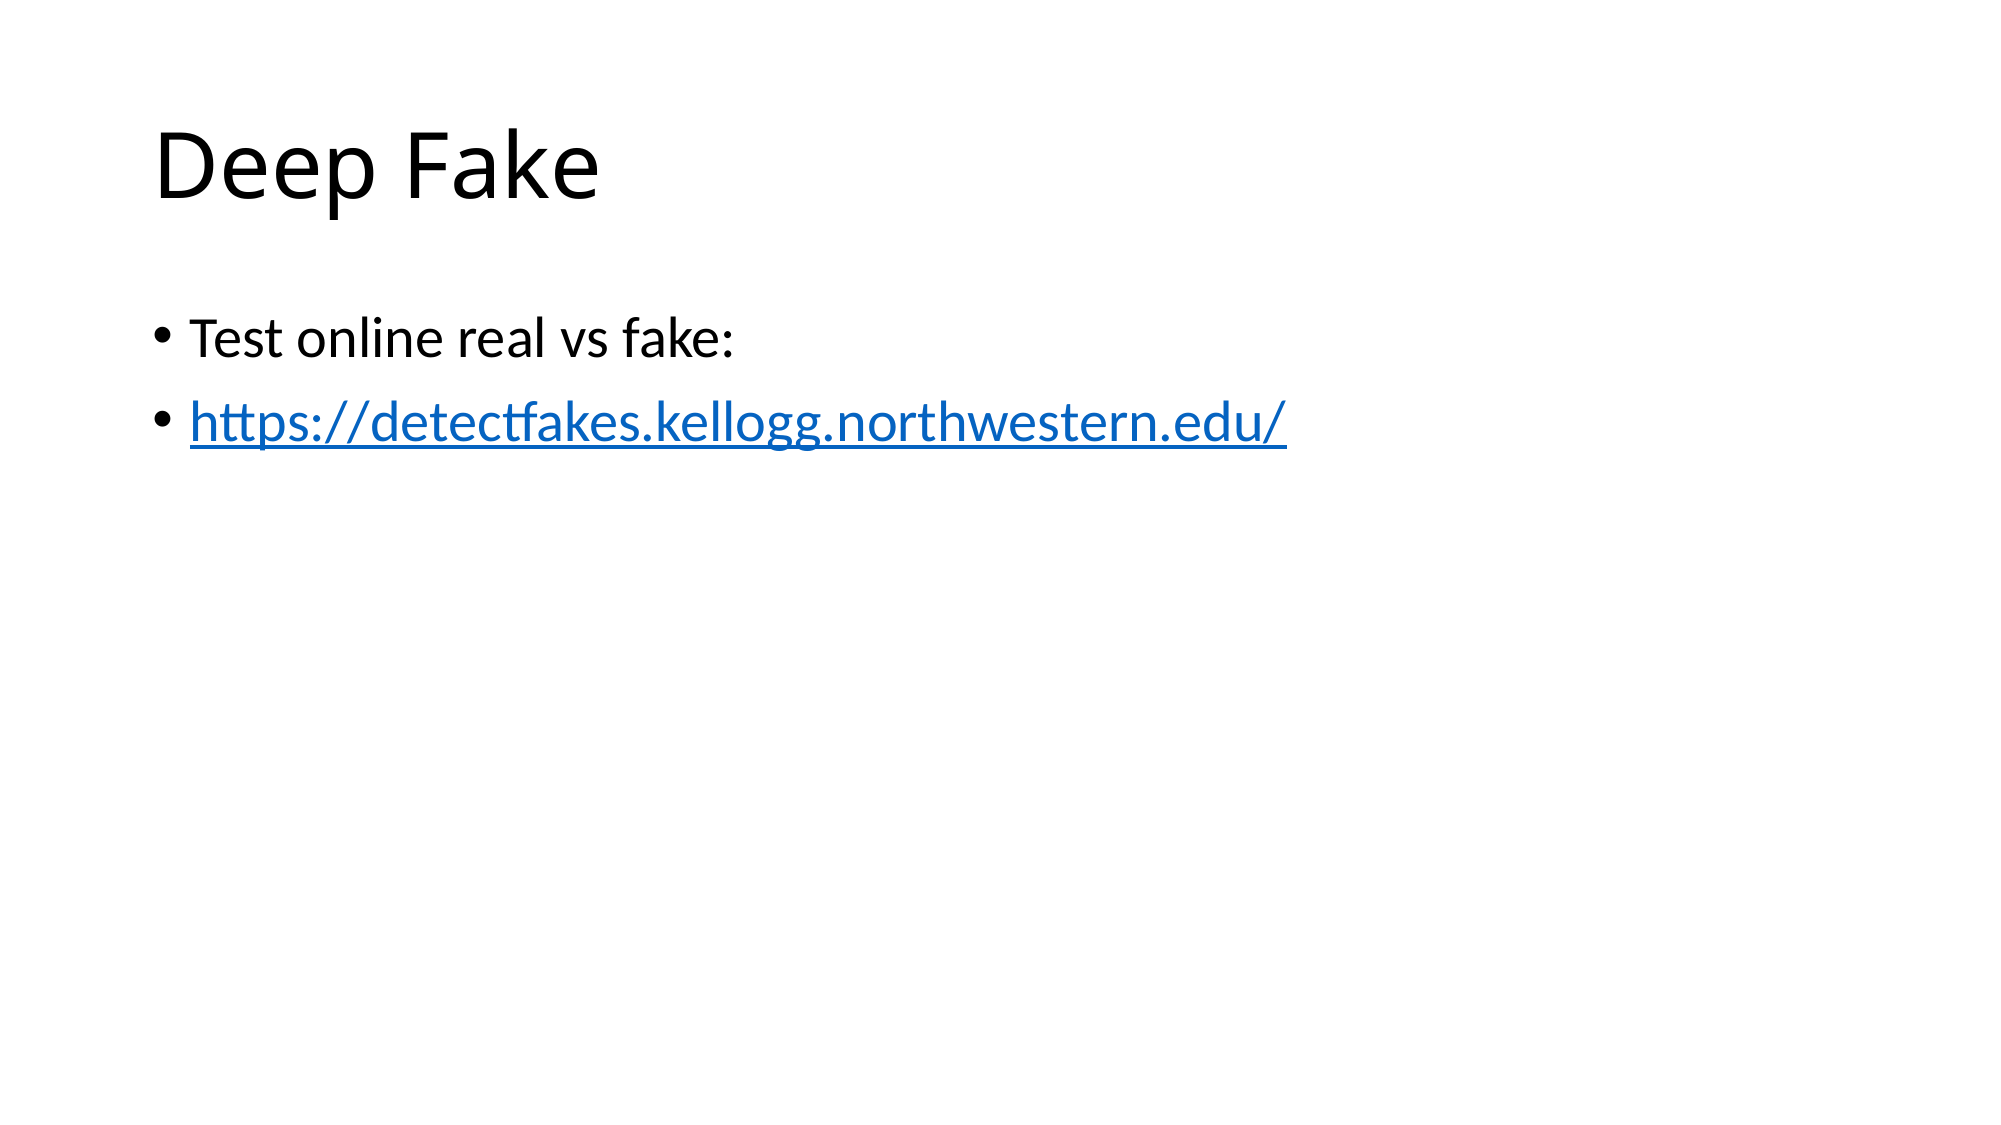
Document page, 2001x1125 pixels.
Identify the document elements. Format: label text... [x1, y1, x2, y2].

title Deep Fake [137, 59, 1863, 278]
list Test online real vs fake: https://detectfakes.kellogg.northwestern.edu/ [137, 299, 1863, 1014]
